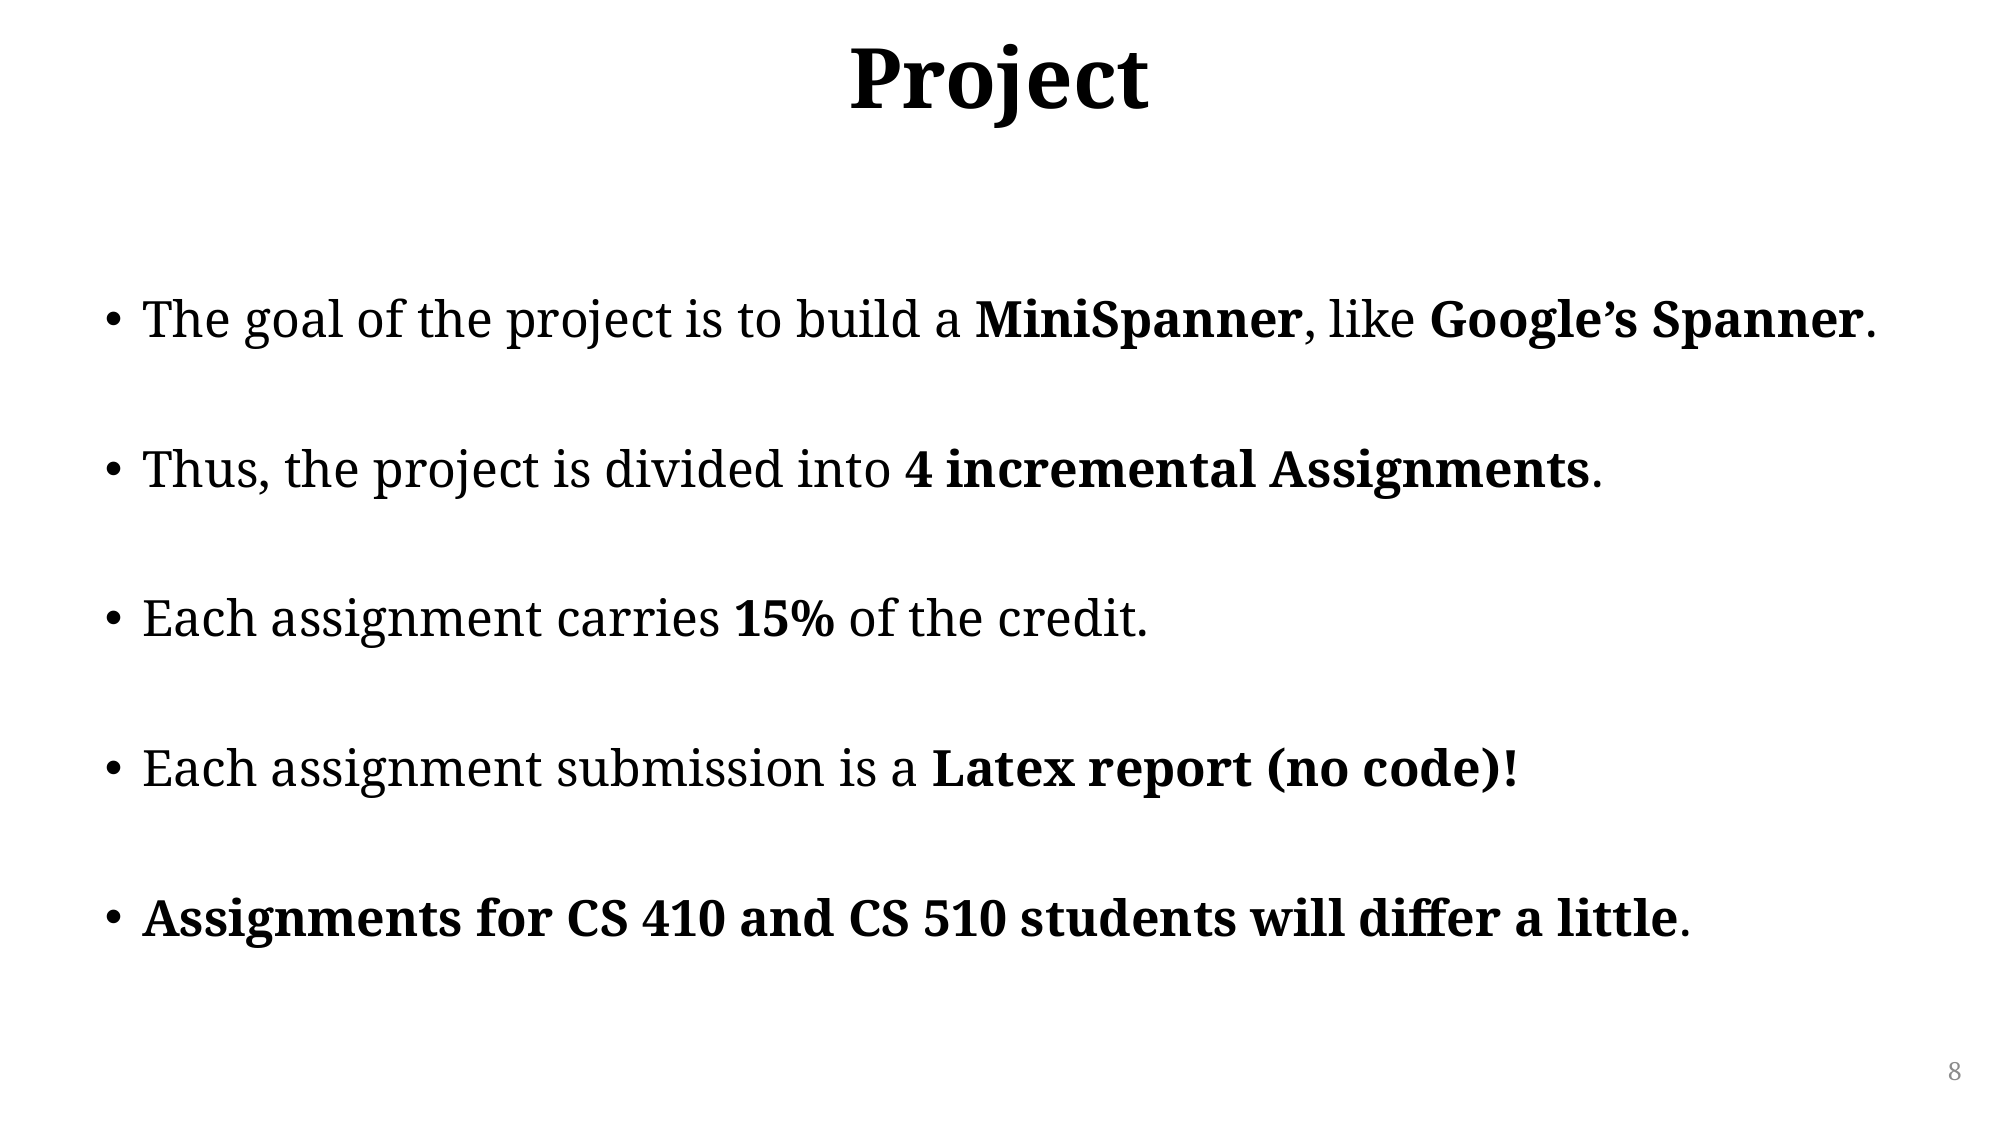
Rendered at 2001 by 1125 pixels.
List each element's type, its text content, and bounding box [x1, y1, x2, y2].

slide_number 8 [1526, 1042, 1977, 1103]
list The goal of the project is to build a MiniSpanner, like Google’s Spanner. Thus, the project is divided into 4 incremental Assignments. Each assignment carries 15% of the credit. Each assignment submission is a Latex report (no code)! Assignments for CS 410 and CS 510 students will differ a little. [89, 286, 1918, 1001]
title Project [137, 0, 1863, 163]
